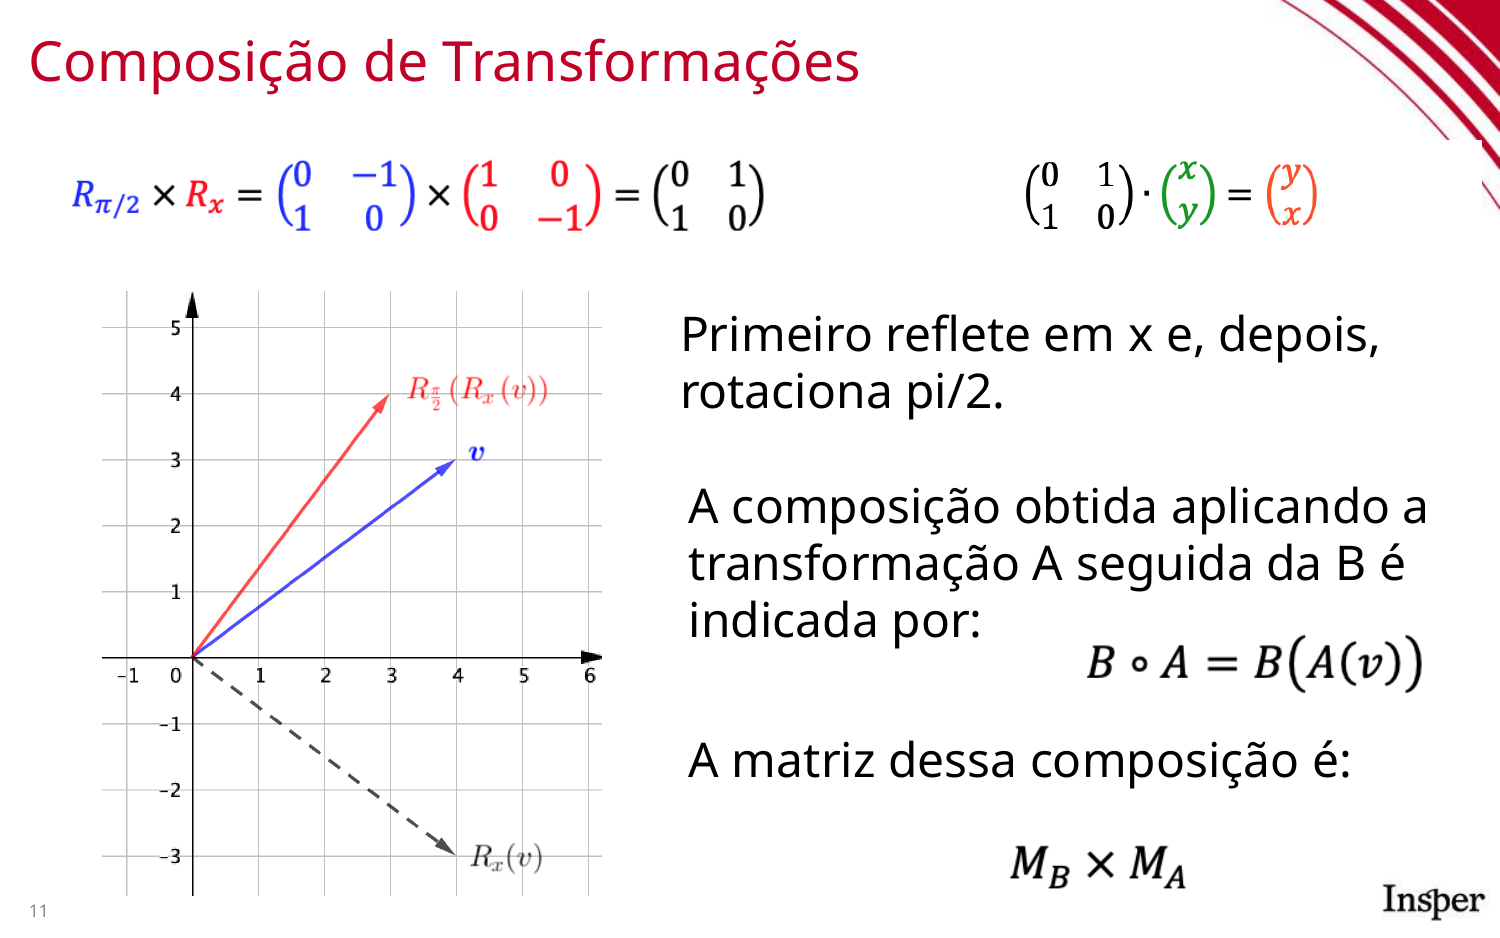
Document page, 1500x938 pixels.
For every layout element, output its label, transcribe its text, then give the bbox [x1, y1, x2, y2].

list Primeiro reflete em x e, depois, rotaciona pi/2. [665, 296, 1491, 448]
picture [45, 0, 1500, 938]
list A composição obtida aplicando a transformação A seguida da B é indicada por: [674, 467, 1500, 670]
title Composição de Transformações [13, 18, 1397, 104]
slide_number 11 [0, 887, 78, 938]
list A matriz dessa composição é: [674, 722, 1500, 807]
